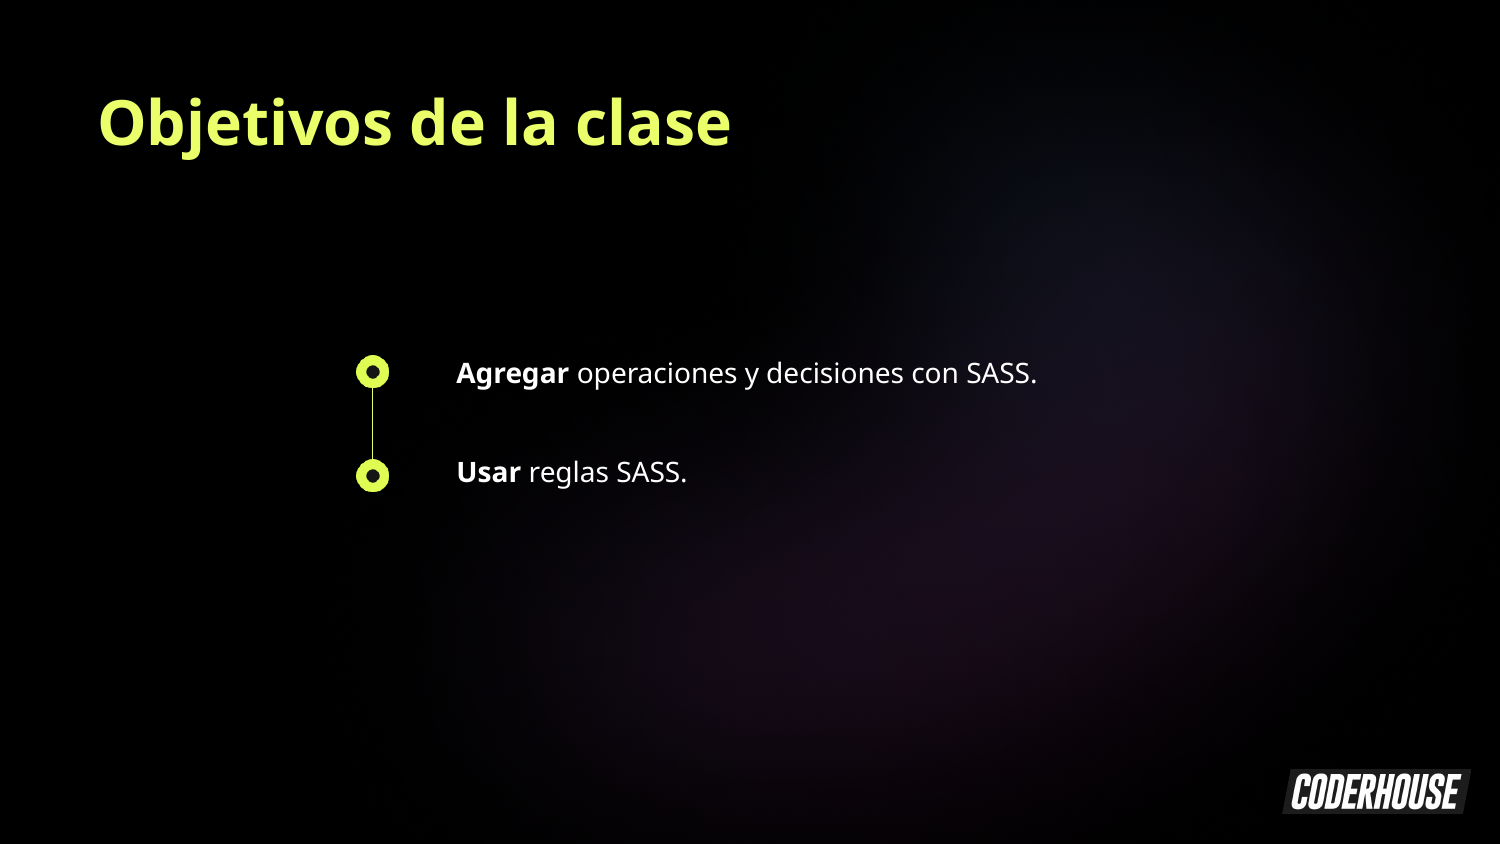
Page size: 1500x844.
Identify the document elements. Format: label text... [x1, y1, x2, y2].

picture [0, 0, 1500, 844]
text_box Objetivos de la clase [82, 76, 1418, 175]
text_box Agregar operaciones y decisiones con SASS. [441, 340, 1144, 404]
text_box Usar reglas SASS. [441, 439, 1144, 503]
